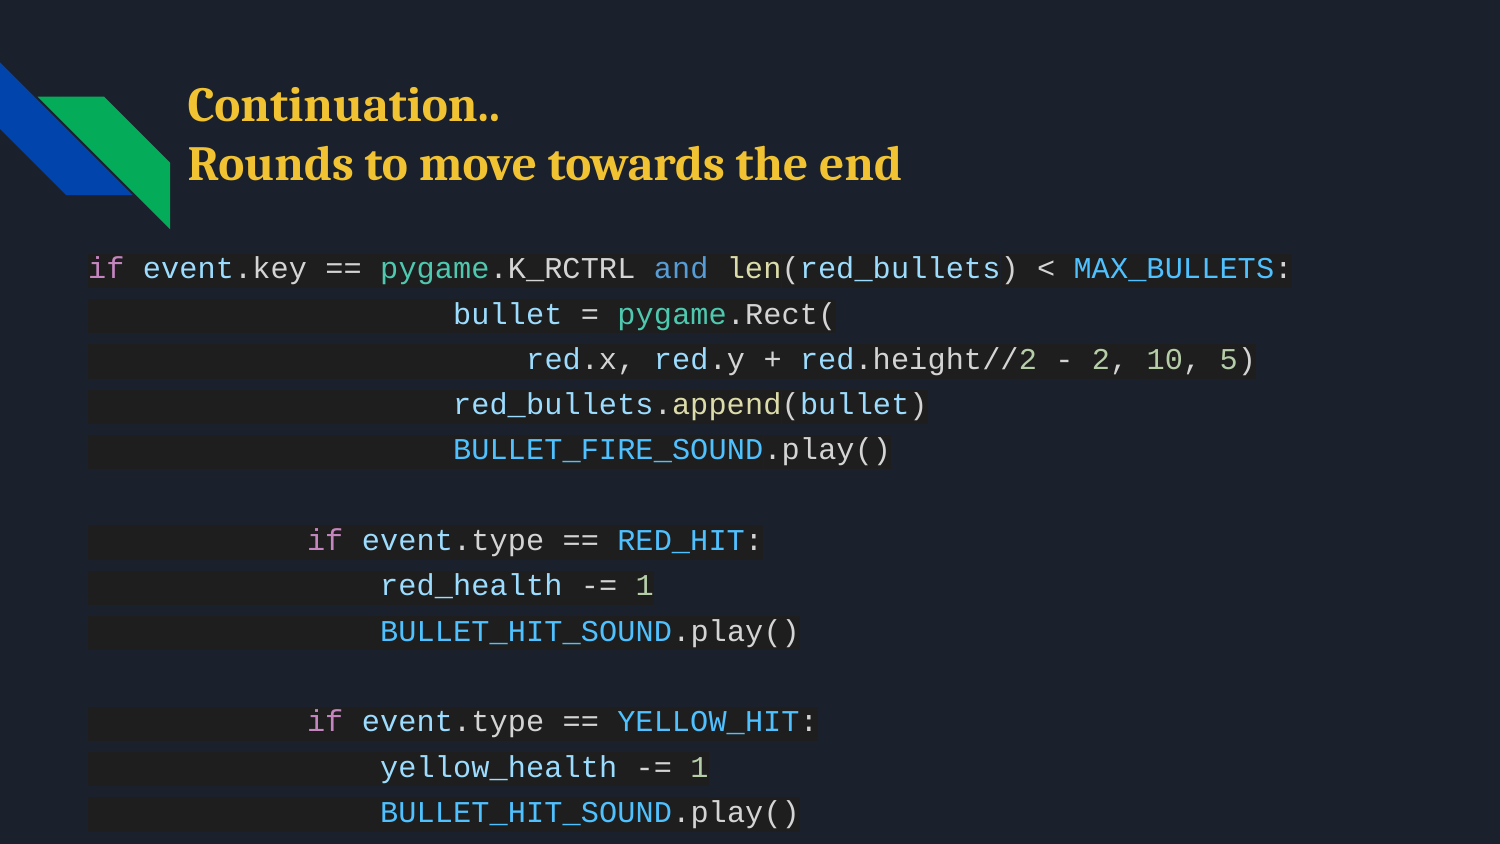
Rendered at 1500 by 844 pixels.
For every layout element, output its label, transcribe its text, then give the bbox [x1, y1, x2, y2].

title Continuation.. Rounds to move towards the end [172, 56, 1500, 197]
list if event.key == pygame.K_RCTRL and len(red_bullets) < MAX_BULLETS: bullet = pygame.Rect( red.x, red.y + red.height//2 - 2, 10, 5) red_bullets.append(bullet) BULLET_FIRE_SOUND.play() if event.type == RED_HIT: red_health -= 1 BULLET_HIT_SOUND.play() if event.type == YELLOW_HIT: yellow_health -= 1 BULLET_HIT_SOUND.play() [73, 224, 1427, 767]
